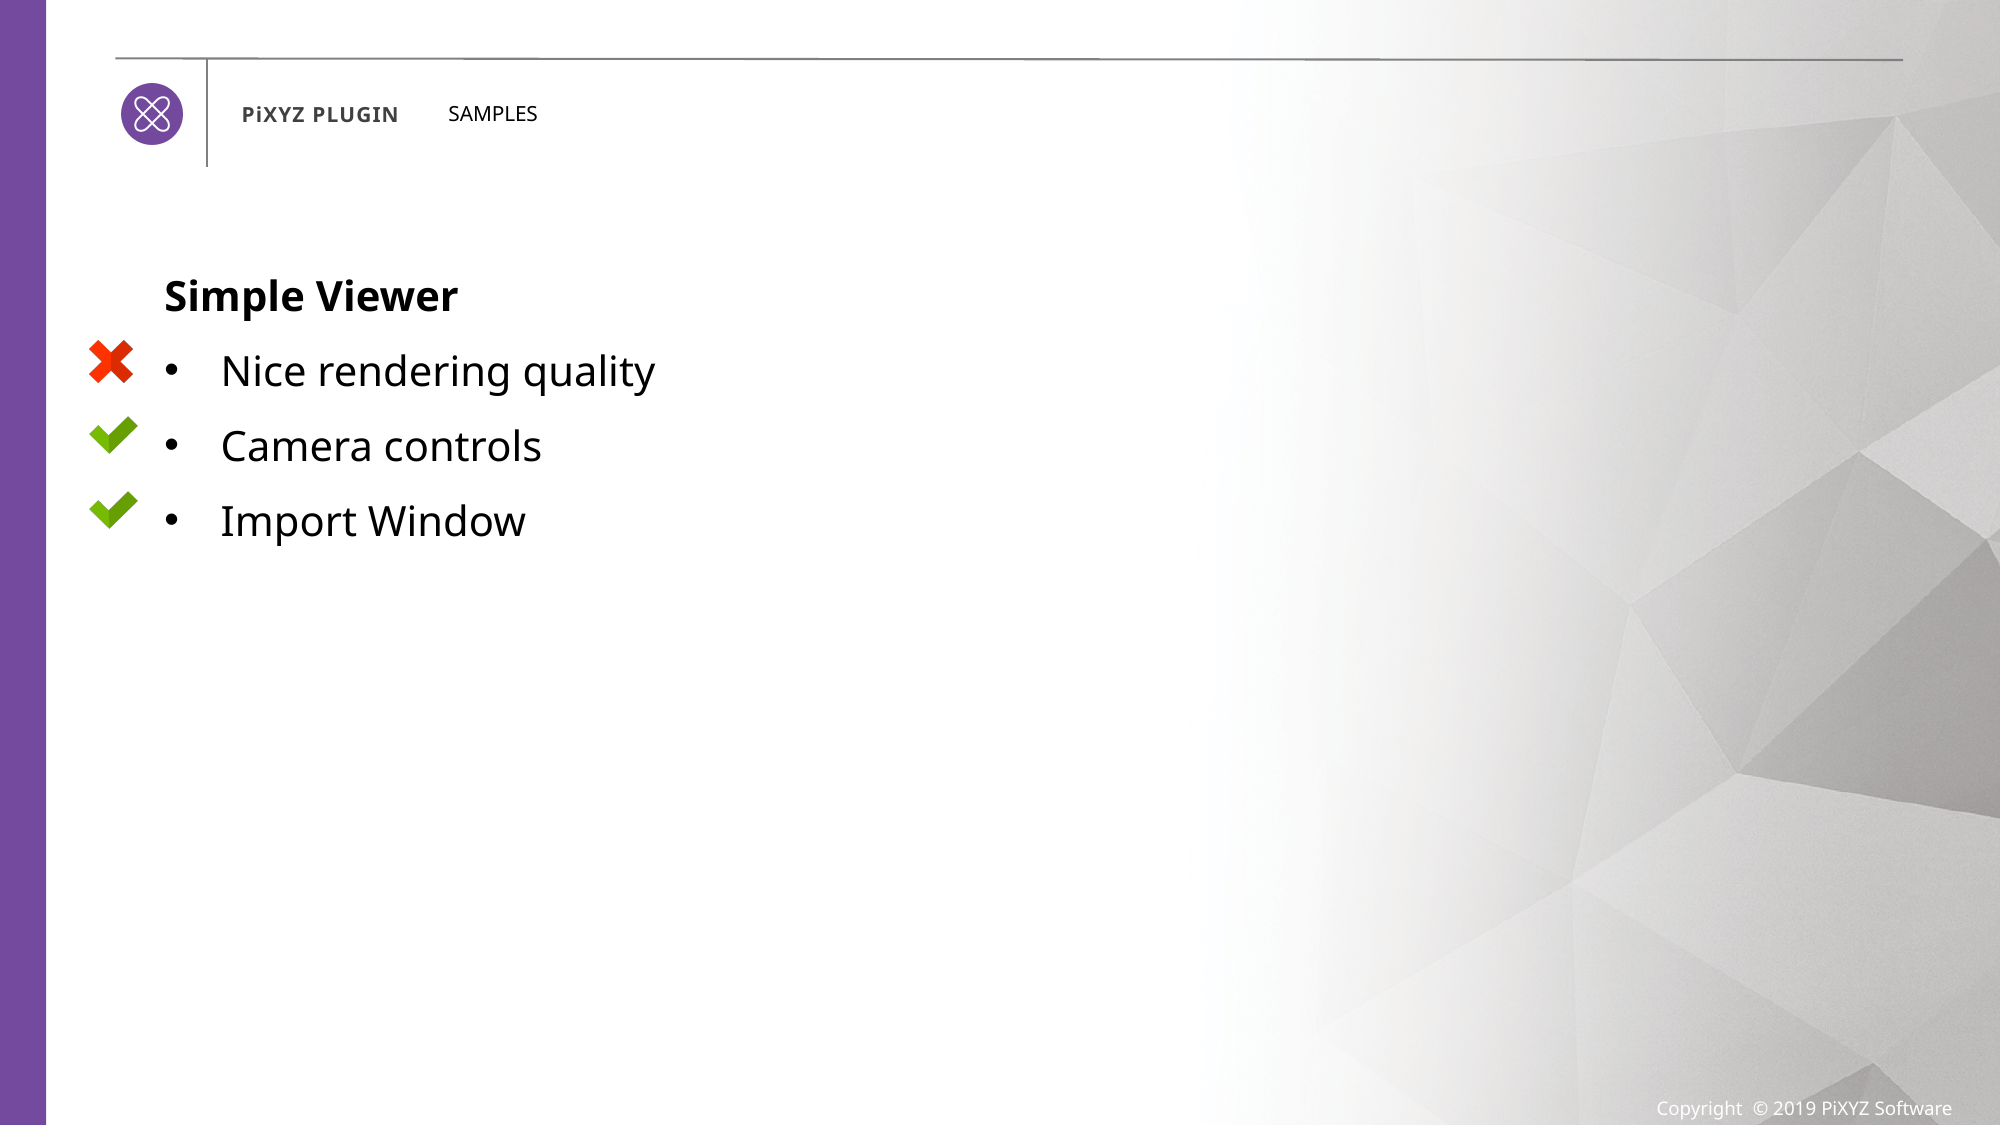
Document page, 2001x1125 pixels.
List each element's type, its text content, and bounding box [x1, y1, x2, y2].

list SAMPLES [433, 97, 1305, 133]
text_box Simple Viewer Nice rendering quality Camera controls Import Window [149, 237, 1912, 553]
picture [47, 0, 2000, 1125]
